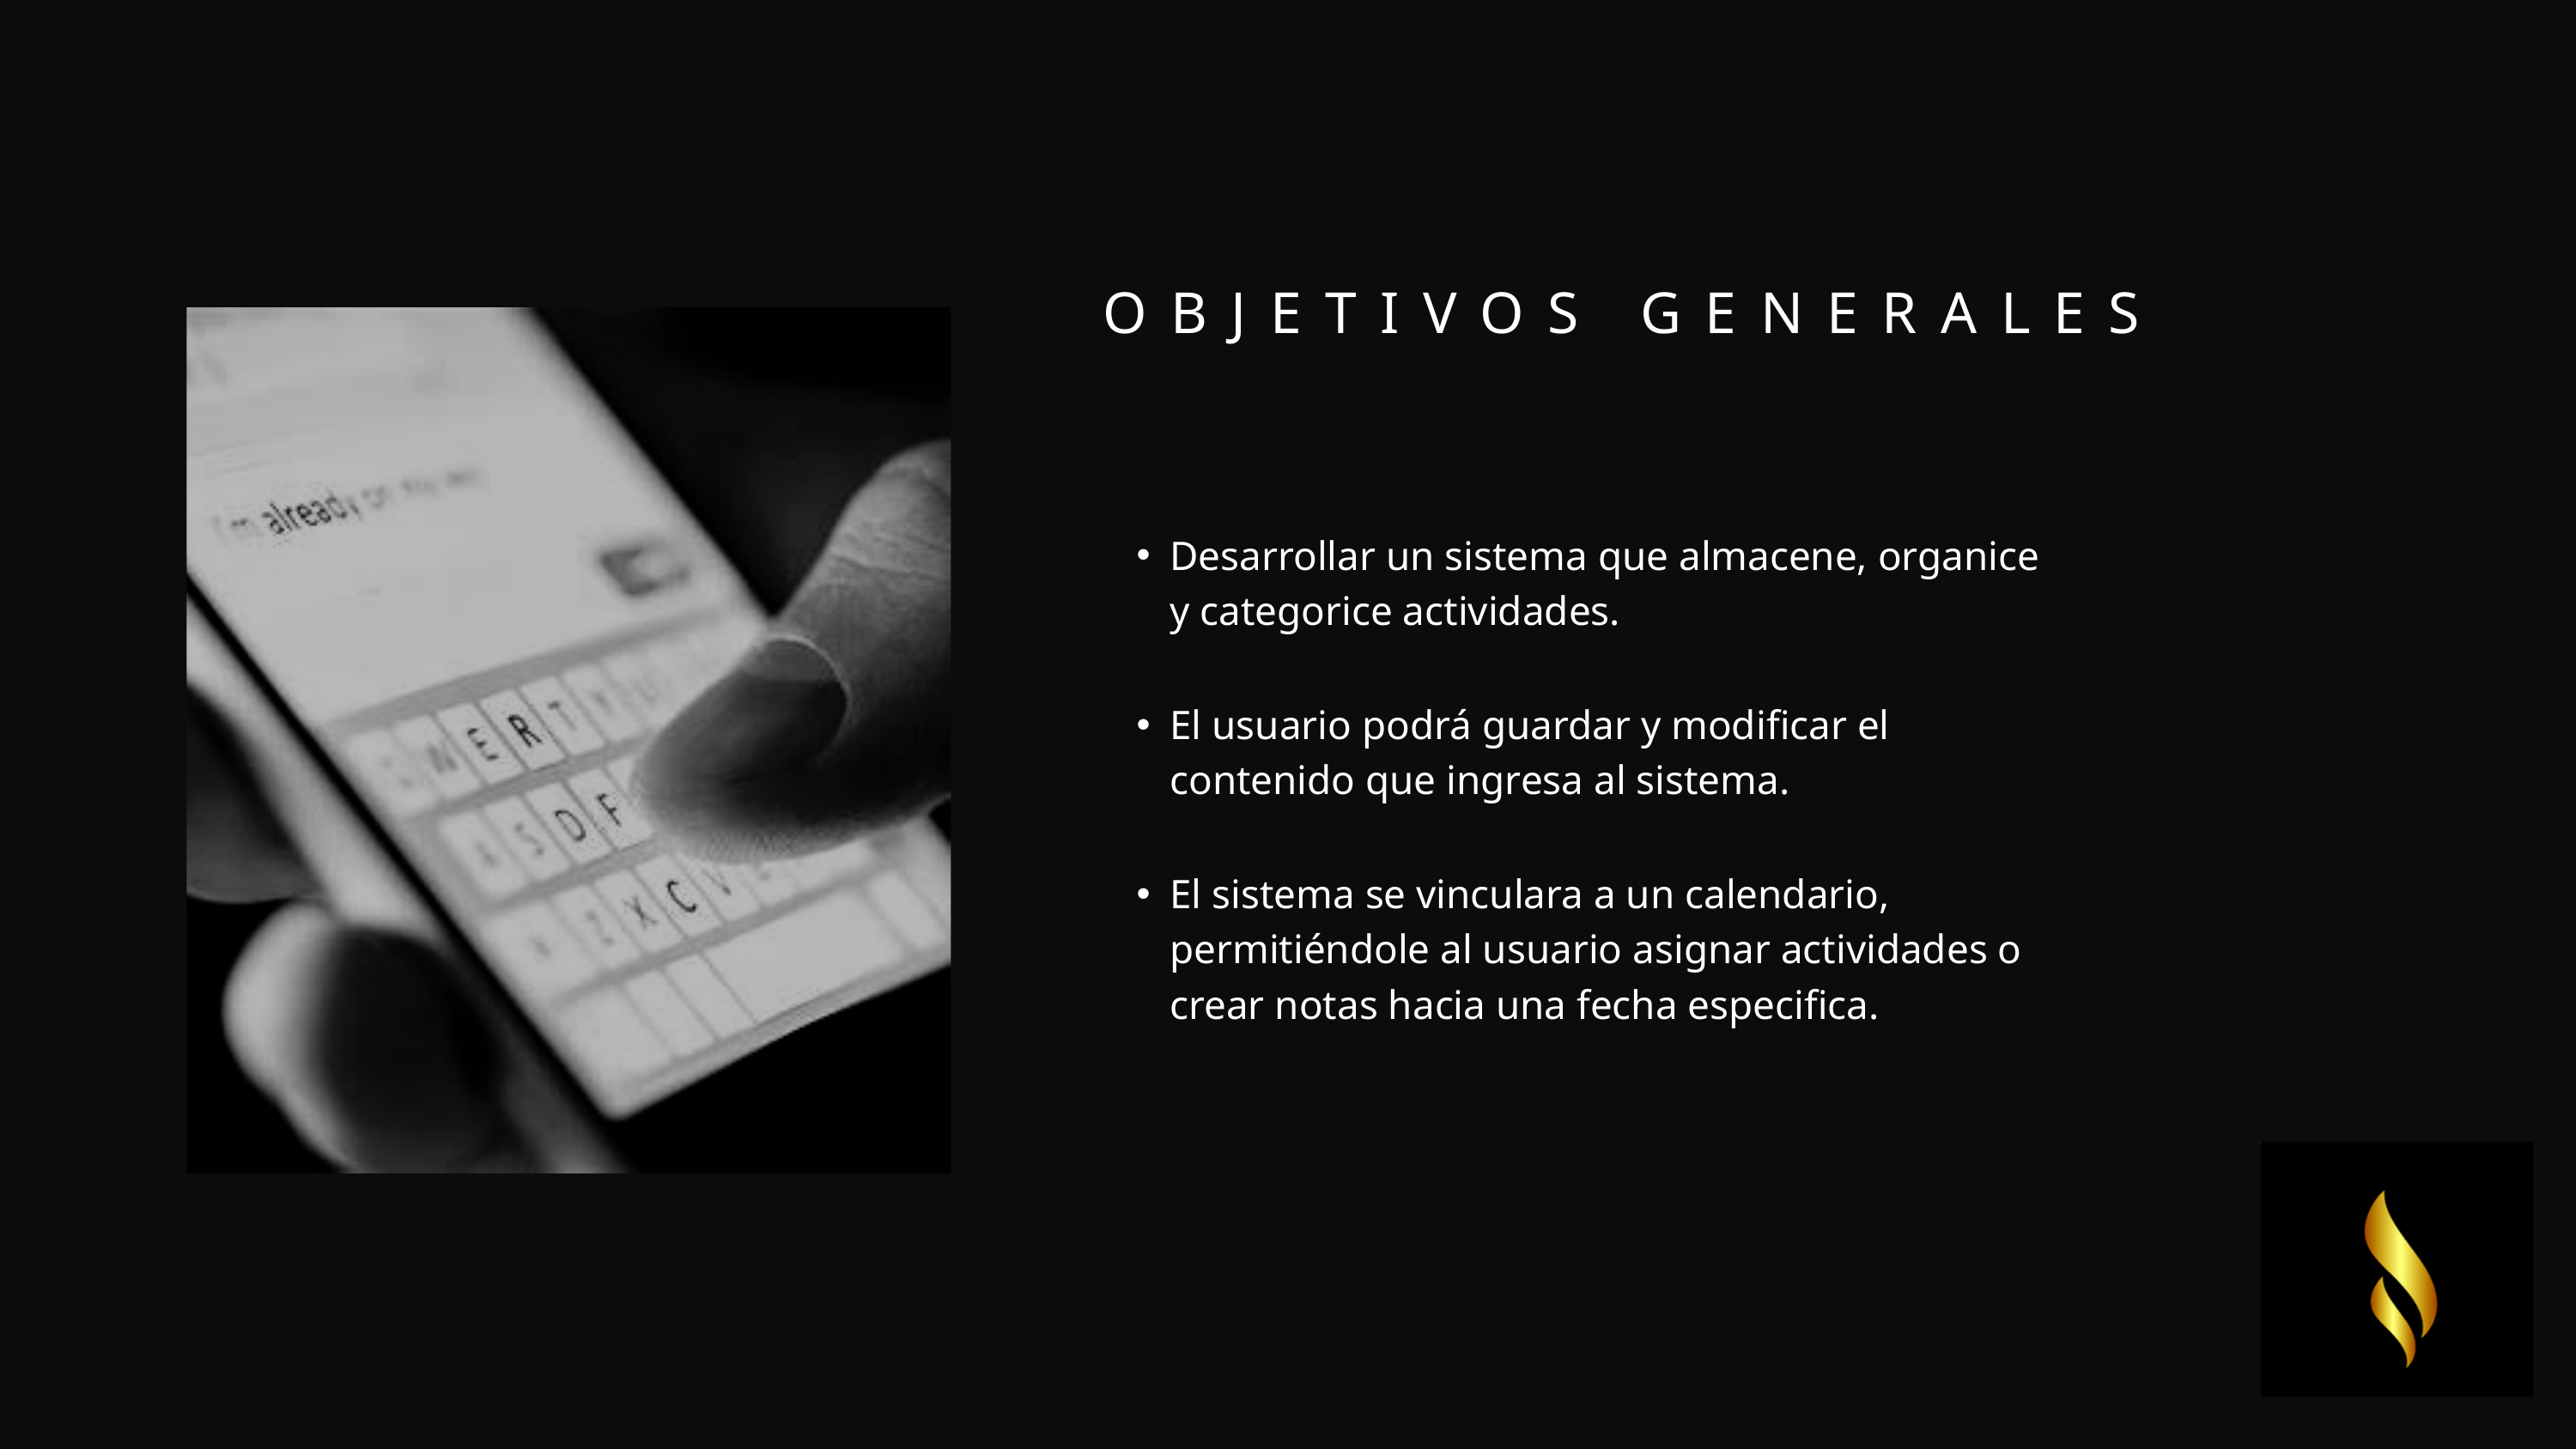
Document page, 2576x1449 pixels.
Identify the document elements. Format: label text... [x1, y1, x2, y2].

text_box [186, 307, 951, 1173]
text_box [2260, 1142, 2534, 1397]
text_box El usuario podrá guardar y modificar el contenido que ingresa al sistema. [1103, 692, 2068, 803]
text_box El sistema se vinculara a un calendario, permitiéndole al usuario asignar actividades o crear notas hacia una fecha especifica. [1103, 861, 2068, 1028]
text_box Desarrollar un sistema que almacene, organice y categorice actividades. [1103, 523, 2068, 634]
text_box OBJETIVOS GENERALES [1103, 265, 2261, 345]
